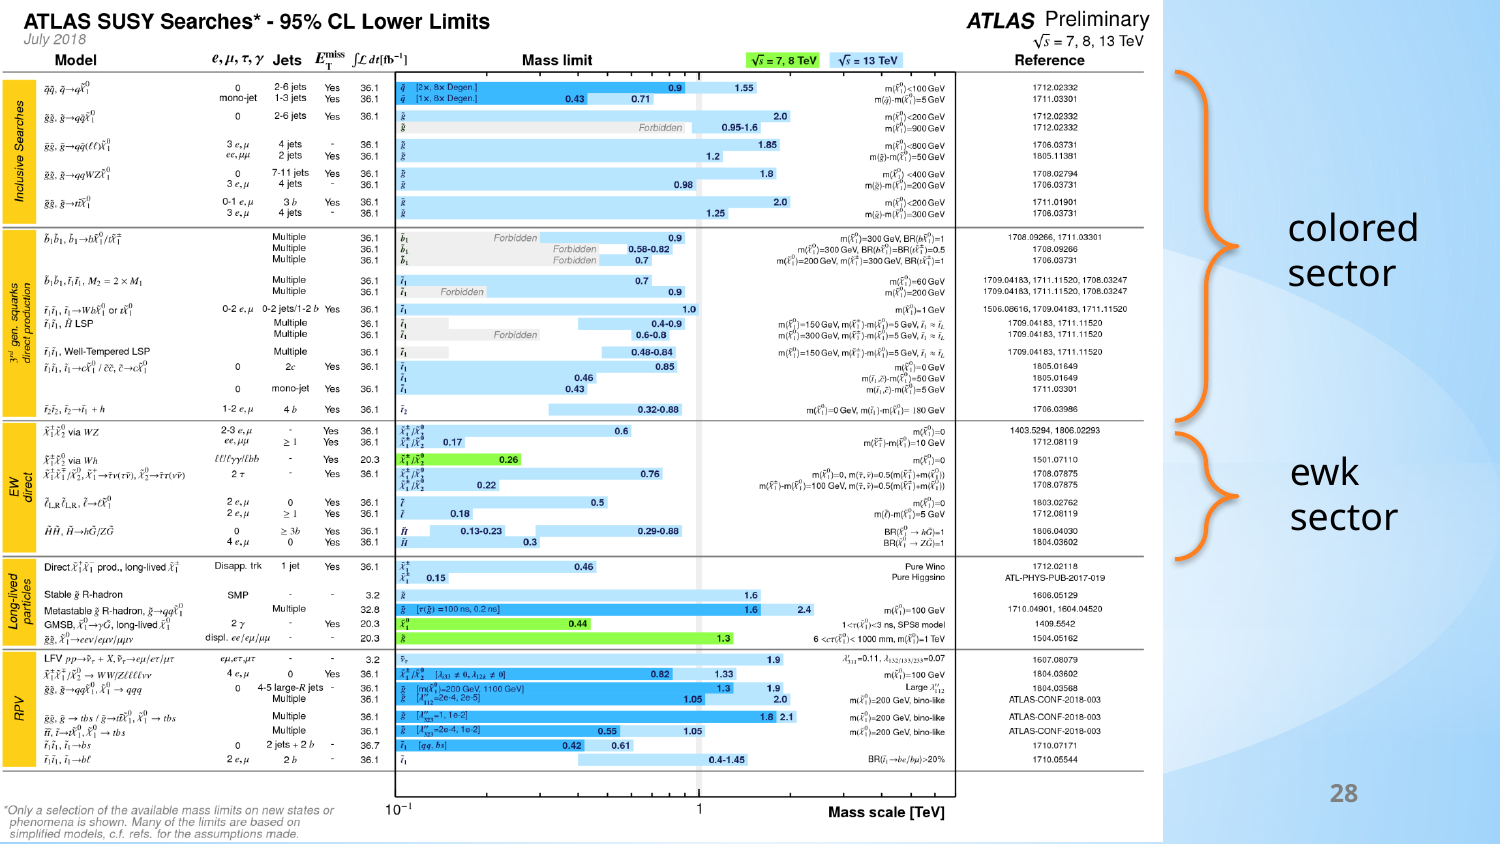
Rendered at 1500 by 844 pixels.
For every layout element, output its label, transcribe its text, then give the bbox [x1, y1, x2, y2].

text_box [1174, 69, 1240, 423]
text_box [1174, 431, 1240, 562]
text_box colored sector [1272, 196, 1435, 302]
slide_number 28 [1194, 771, 1495, 817]
text_box ewk sector [1274, 440, 1414, 546]
picture [0, 0, 1163, 842]
